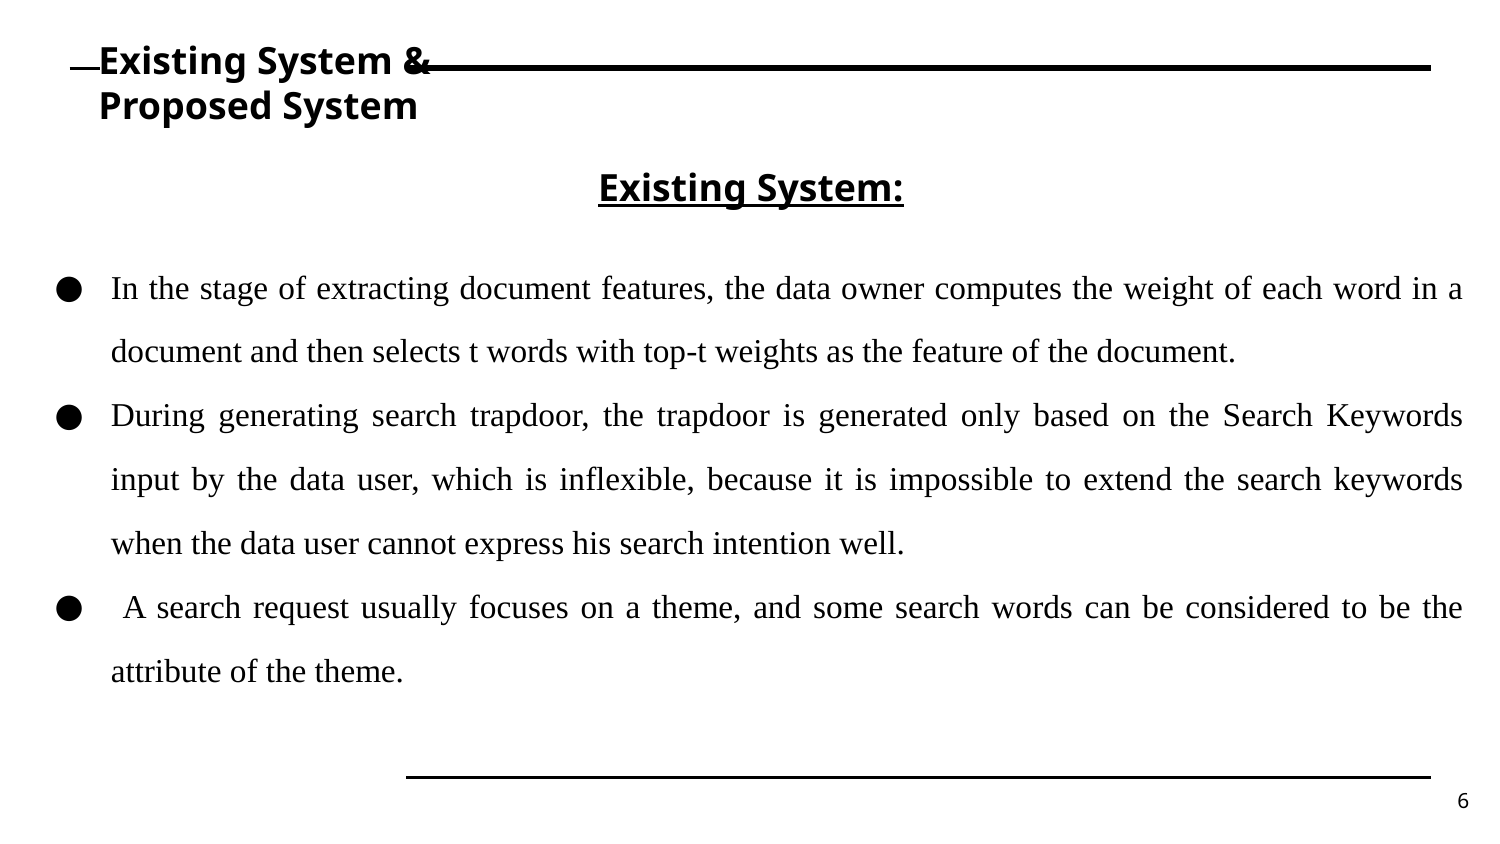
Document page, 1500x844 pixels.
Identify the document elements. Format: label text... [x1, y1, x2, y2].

slide_number 6 [1394, 769, 1484, 834]
title Existing System & Proposed System [83, 22, 455, 117]
list Existing System: In the stage of extracting document features, the data owner computes the weight of each word in a document and then selects t words with top-t weights as the feature of the document. During generating search trapdoor, the trapdoor is generated only based on the Search Keywords input by the data user, which is inflexible, because it is impossible to extend the search keywords when the data user cannot express his search intention well. A search request usually focuses on a theme, and some search words can be considered to be the attribute of the theme. [20, 141, 1481, 812]
